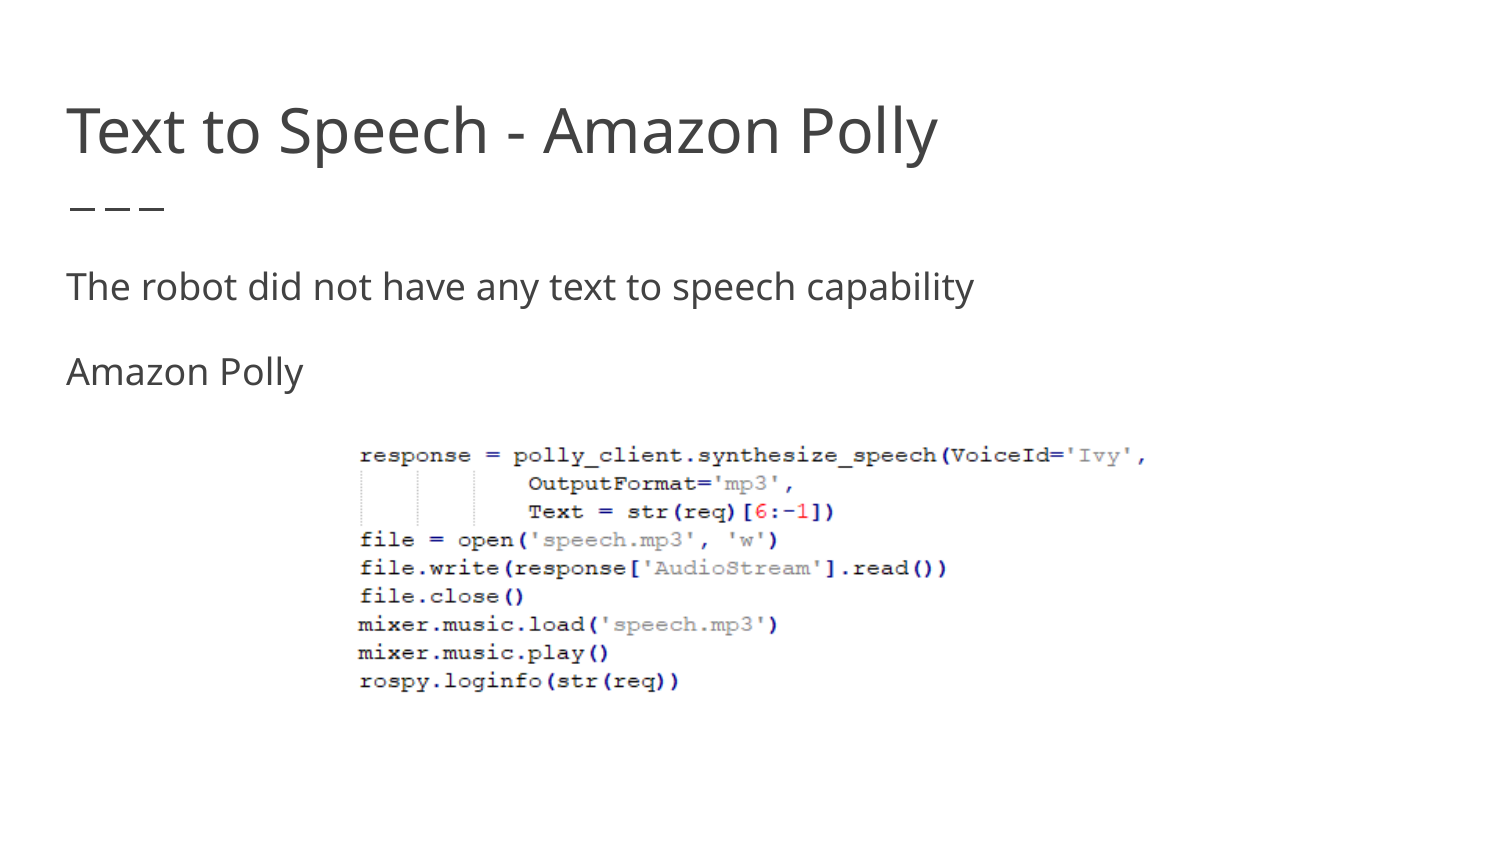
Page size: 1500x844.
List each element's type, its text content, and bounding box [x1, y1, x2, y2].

title Text to Speech - Amazon Polly [51, 61, 1449, 182]
list The robot did not have any text to speech capability Amazon Polly [51, 240, 1449, 750]
picture [342, 443, 1158, 701]
